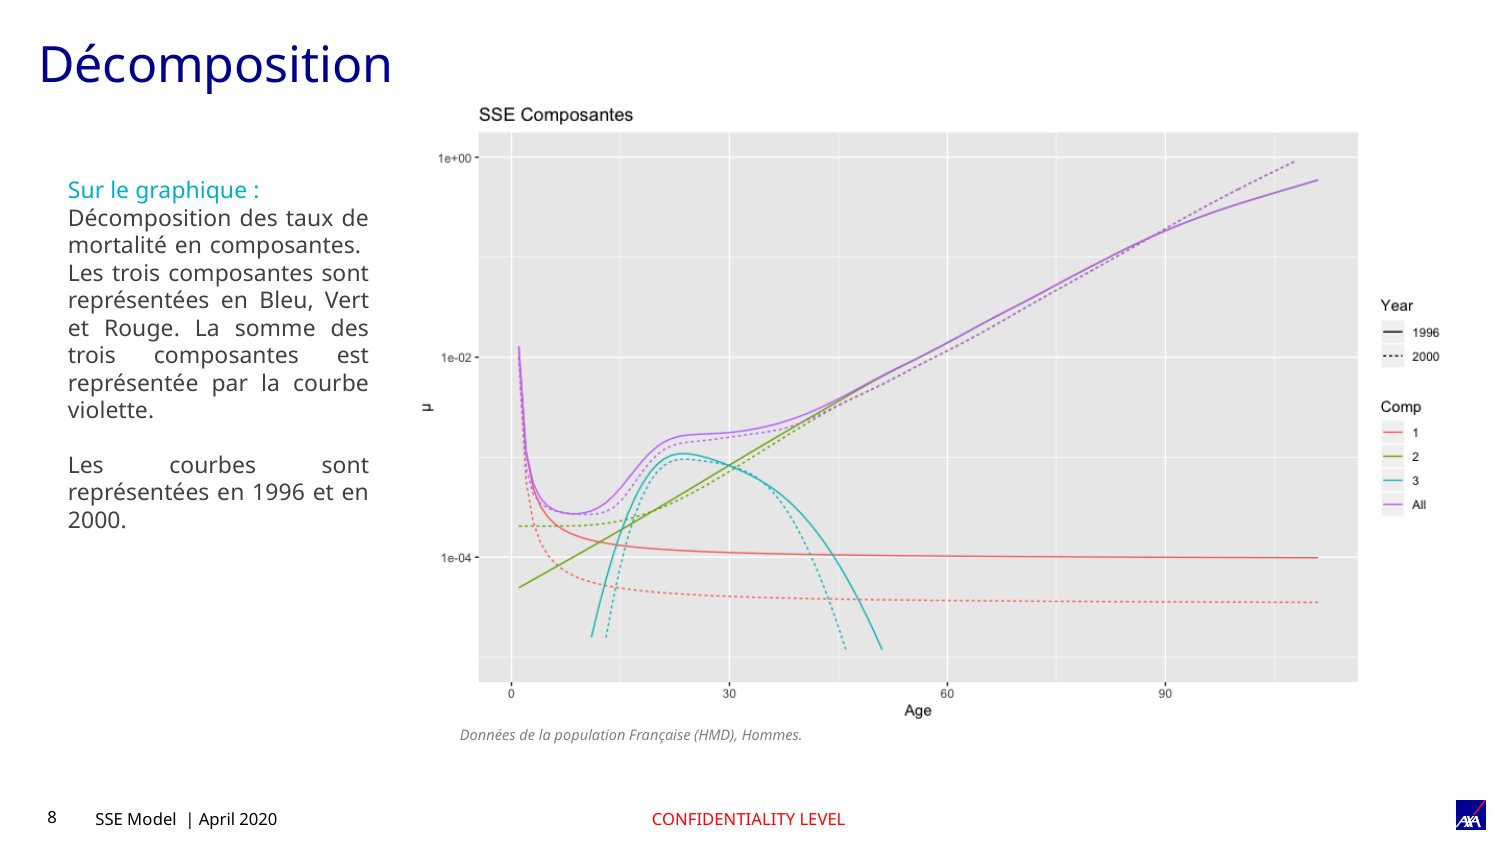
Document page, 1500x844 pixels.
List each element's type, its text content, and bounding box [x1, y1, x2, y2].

text_box Données de la population Française (HMD), Hommes. [460, 734, 807, 744]
picture [1456, 800, 1486, 830]
title Décomposition [38, 33, 1486, 92]
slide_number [82, 804, 446, 834]
text_box Sur le graphique : Décomposition des taux de mortalité en composantes. Les trois composantes sont représentées en Bleu, Vert et Rouge. La somme des trois composantes est représentée par la courbe violette. Les courbes sont représentées en 1996 et en 2000. [67, 175, 370, 533]
picture [412, 100, 1455, 726]
footer CONFIDENTIALITY LEVEL [545, 804, 952, 834]
